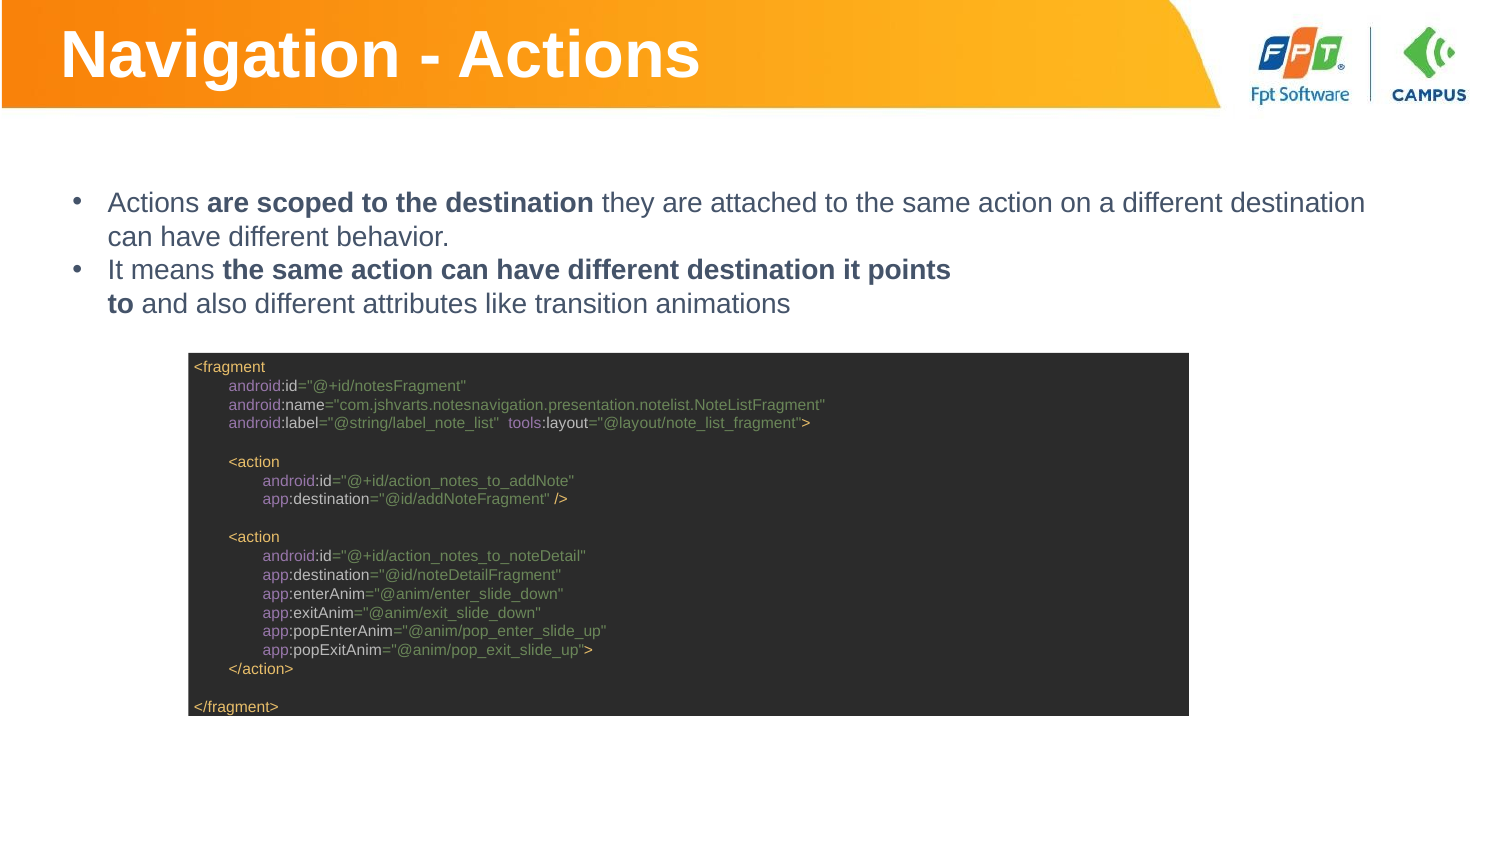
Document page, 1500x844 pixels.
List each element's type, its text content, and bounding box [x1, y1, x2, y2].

title Navigation - Actions [58, 8, 813, 152]
text_box Actions are scoped to the destination they are attached to the same action on a different destination can have different behavior. It means the same action can have different destination it points to and also different attributes like transition animations [70, 182, 1379, 320]
picture [1, 0, 1470, 119]
text_box <fragment android:id="@+id/notesFragment" android:name="com.jshvarts.notesnavigation.presentation.notelist.NoteListFragment" android:label="@string/label_note_list" tools:layout="@layout/note_list_fragment"> <action android:id="@+id/action_notes_to_addNote" app:destination="@id/addNoteFragment" /> <action android:id="@+id/action_notes_to_noteDetail" app:destination="@id/noteDetailFragment" app:enterAnim="@anim/enter_slide_down" app:exitAnim="@anim/exit_slide_down" app:popEnterAnim="@anim/pop_enter_slide_up" app:popExitAnim="@anim/pop_exit_slide_up"> </action> </fragment> [188, 352, 1189, 716]
